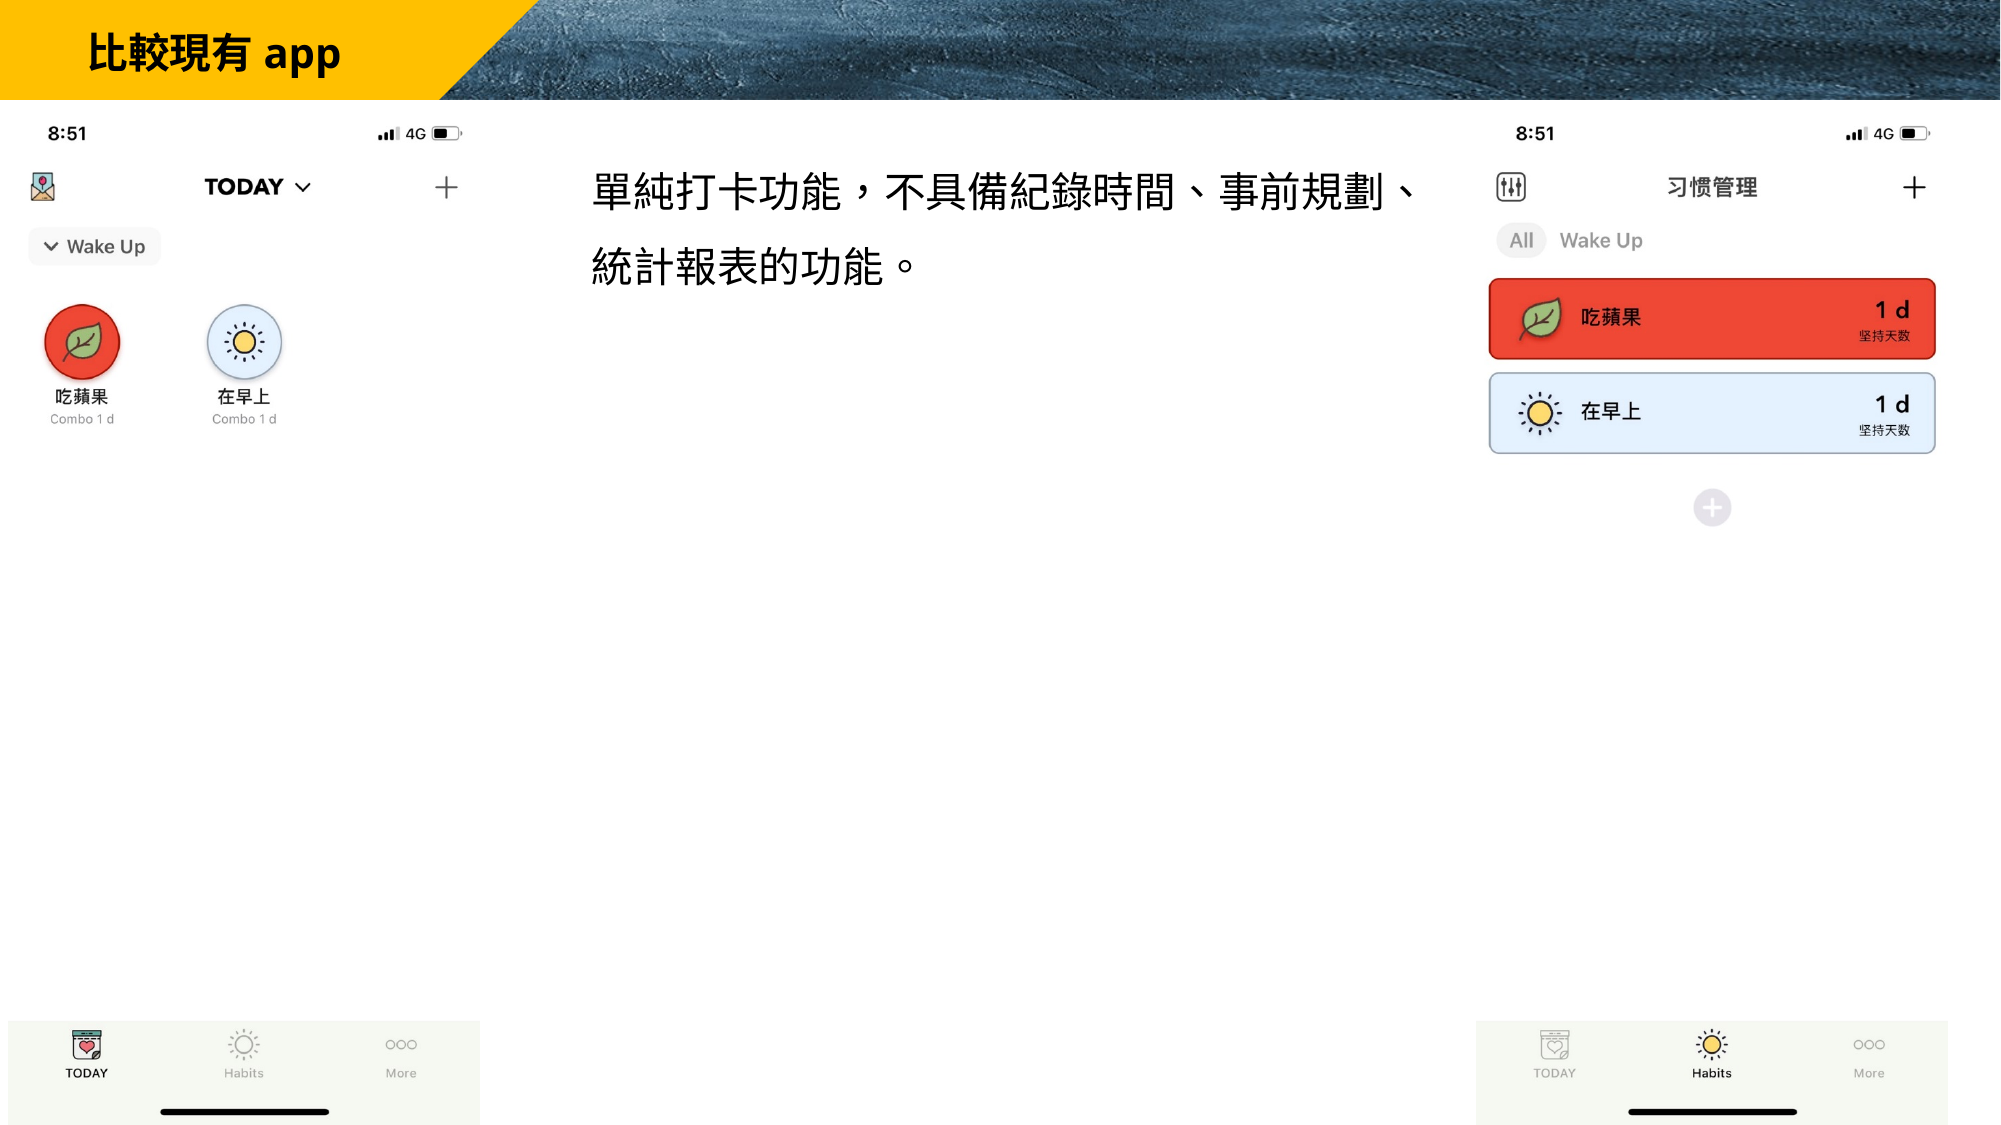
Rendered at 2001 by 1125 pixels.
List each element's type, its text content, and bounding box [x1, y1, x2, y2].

picture [440, 0, 2001, 100]
picture [1476, 104, 1948, 1125]
picture [8, 104, 480, 1125]
text_box 單純打卡功能，不具備紀錄時間、事前規劃、 統計報表的功能。 [577, 133, 1417, 298]
text_box 比較現有app [71, 19, 674, 84]
